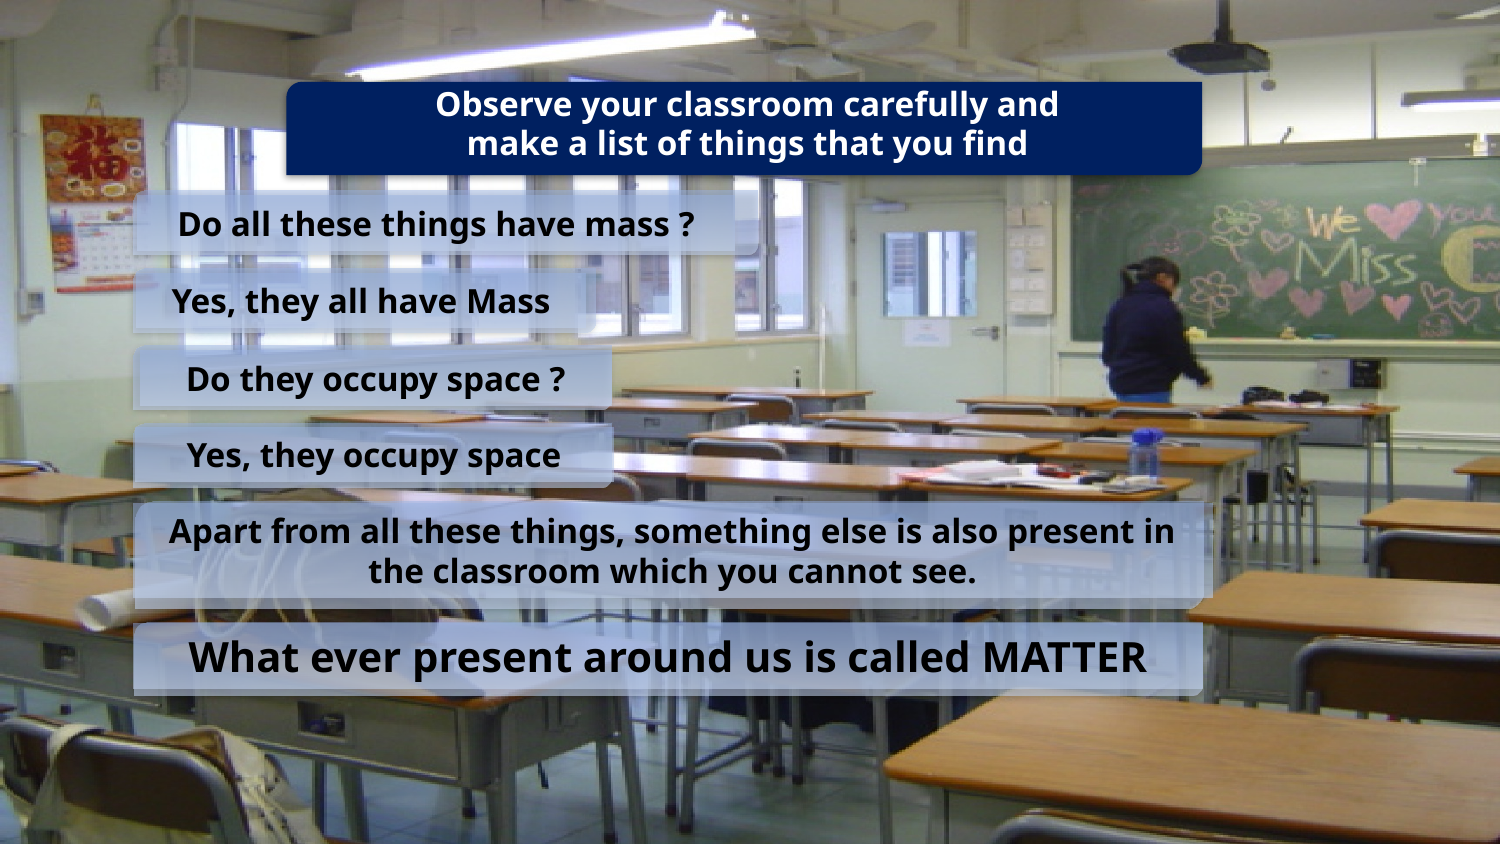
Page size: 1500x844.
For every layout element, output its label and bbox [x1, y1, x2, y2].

text_box [133, 622, 1203, 696]
picture [0, 0, 1500, 844]
text_box [133, 423, 614, 488]
text_box [133, 501, 1213, 609]
text_box [133, 345, 612, 410]
text_box [286, 75, 1209, 176]
text_box [133, 190, 758, 255]
text_box [133, 268, 596, 333]
